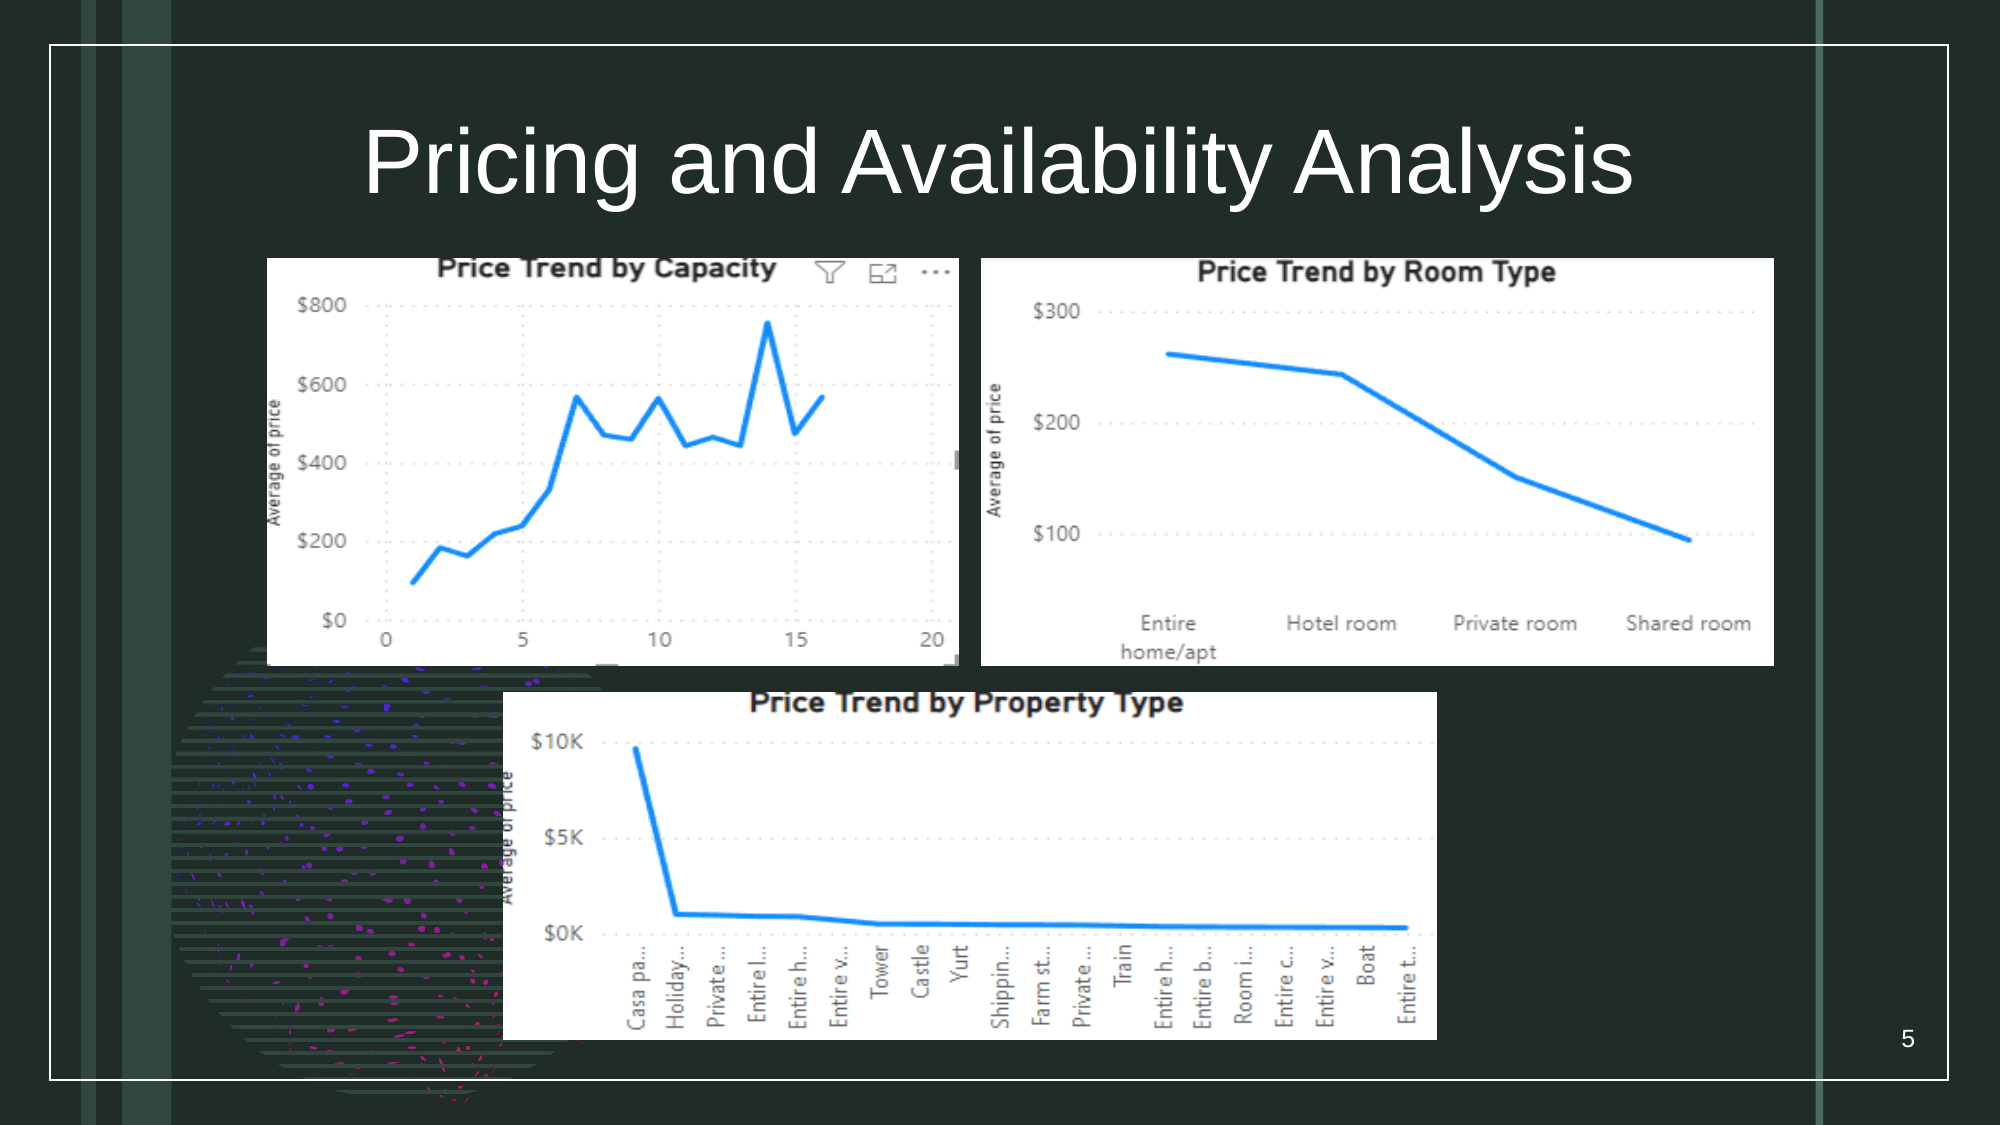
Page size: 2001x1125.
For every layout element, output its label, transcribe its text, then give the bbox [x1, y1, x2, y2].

picture [172, 562, 677, 1079]
title Pricing and Availability Analysis [62, 62, 1938, 266]
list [267, 258, 959, 666]
picture [981, 258, 1774, 666]
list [503, 692, 1437, 1040]
slide_number 5 [1791, 1008, 1931, 1068]
picture [172, 1081, 677, 1125]
